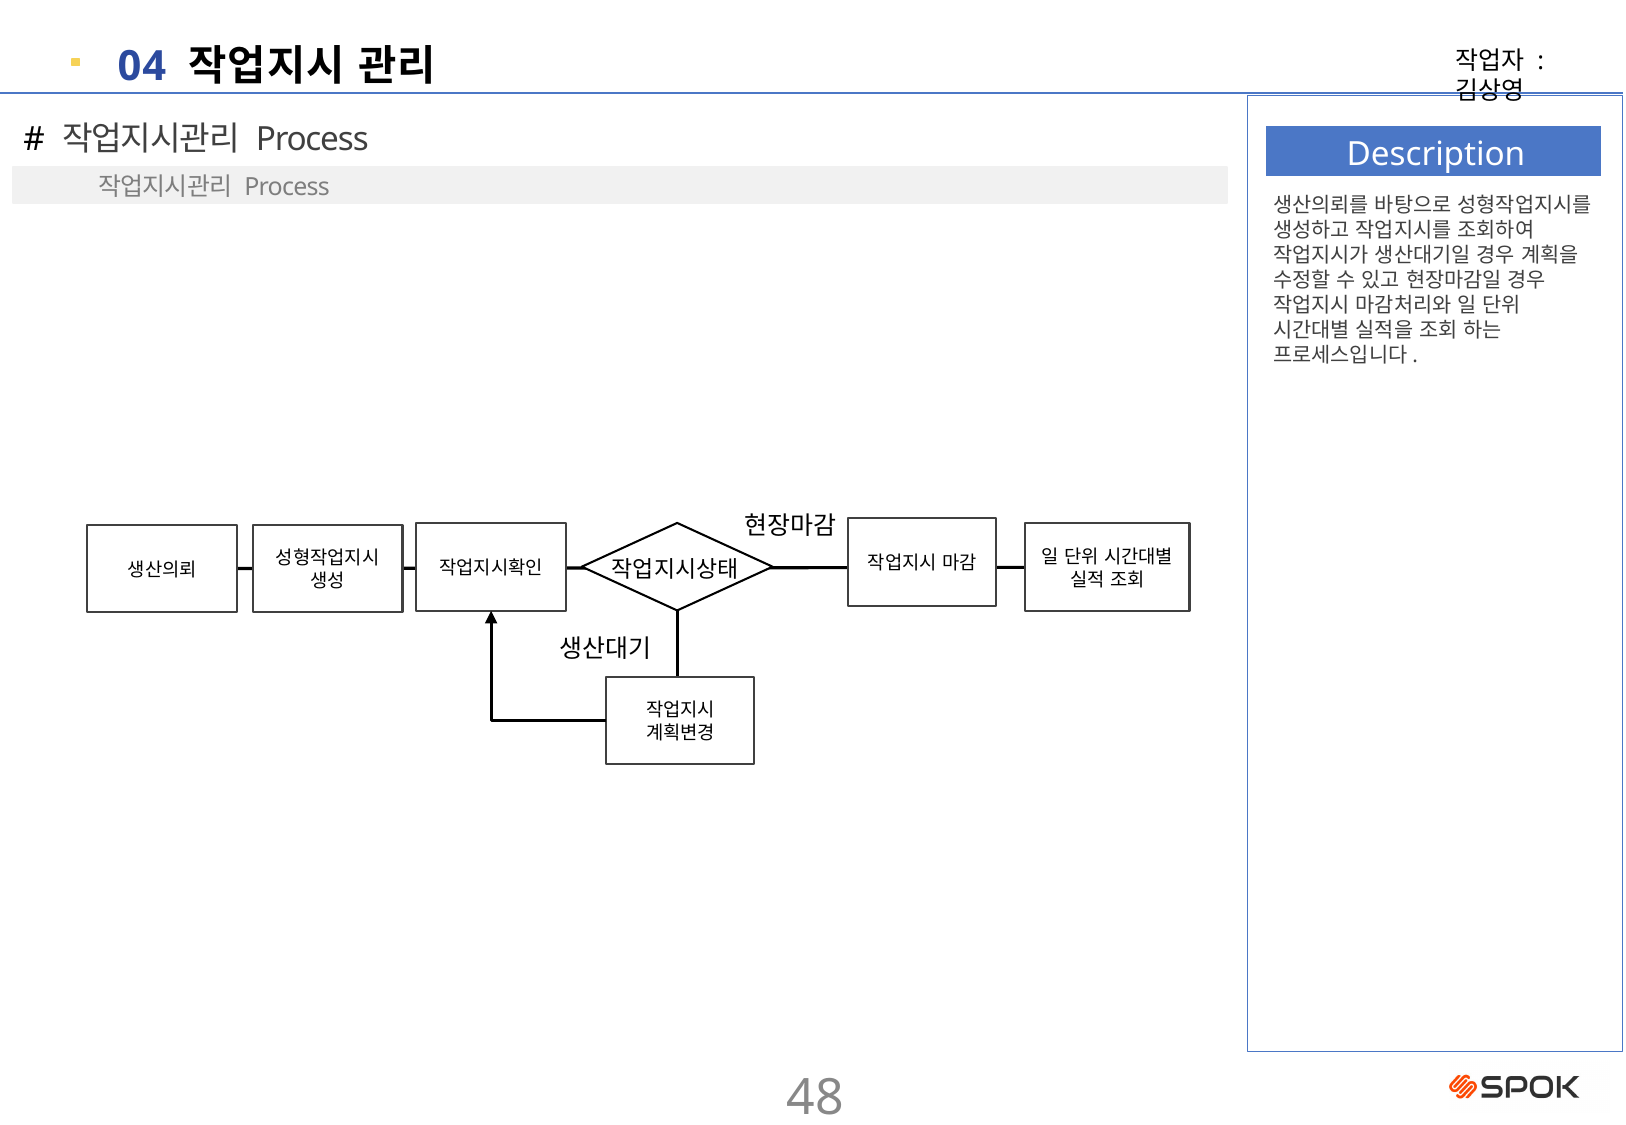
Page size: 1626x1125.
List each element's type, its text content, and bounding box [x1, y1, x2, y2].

slide_number 48 [483, 1064, 1142, 1125]
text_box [490, 610, 607, 721]
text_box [0, 92, 1623, 1052]
picture [1449, 1060, 1610, 1114]
text_box 작업자 : 김상영 [1440, 37, 1625, 94]
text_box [71, 36, 451, 90]
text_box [11, 166, 1229, 205]
